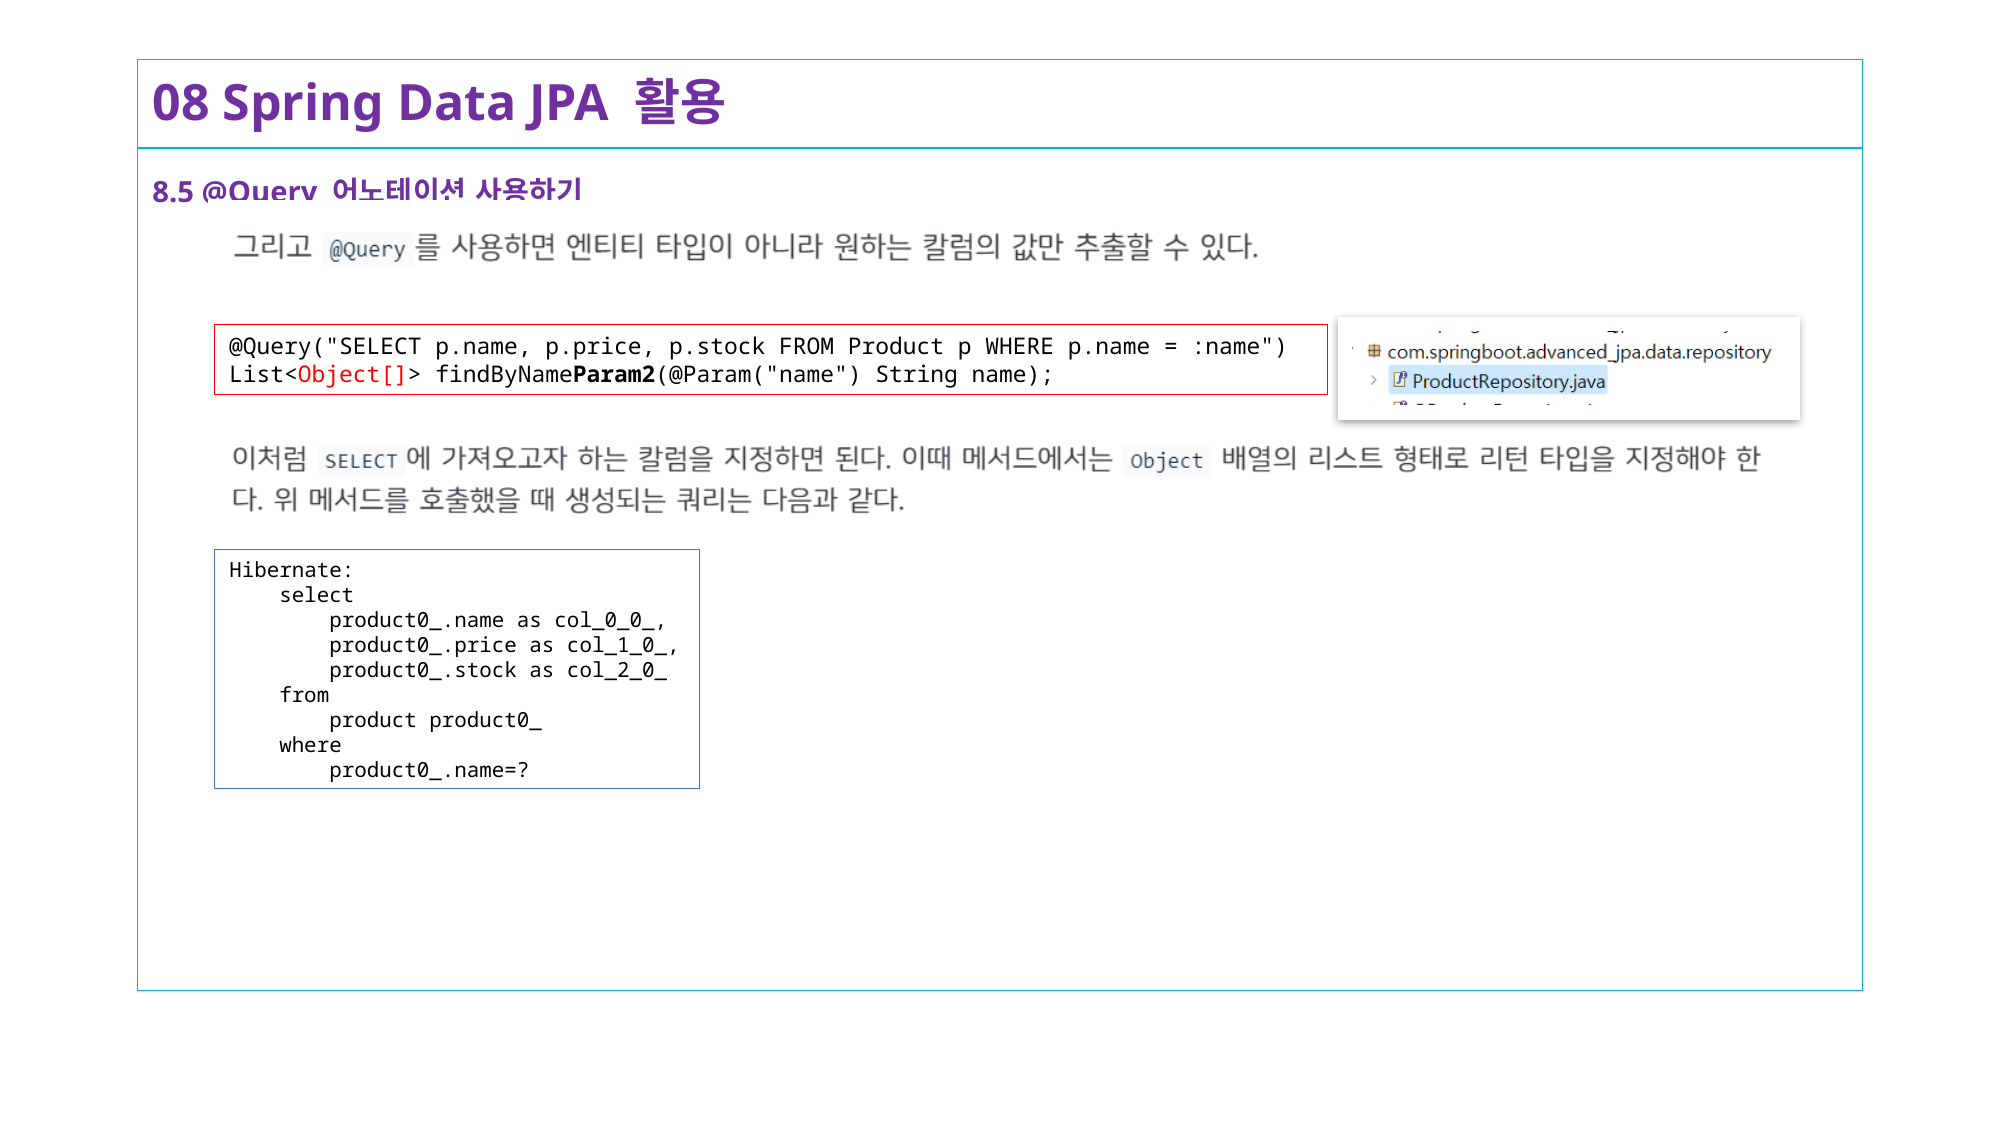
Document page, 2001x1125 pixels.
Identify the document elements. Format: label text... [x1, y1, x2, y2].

list 8.5 @Query 어노테이션 사용하기 [137, 148, 1863, 991]
picture [1351, 331, 1786, 406]
text_box @Query("SELECT p.name, p.price, p.stock FROM Product p WHERE p.name = :name") List<Object[]> findByNameParam2(@Param("name") String name); [214, 324, 1328, 395]
text_box Hibernate: select product0_.name as col_0_0_, product0_.price as col_1_0_, product0_.stock as col_2_0_ from product product0_ where product0_.name=? [214, 549, 700, 789]
picture [222, 429, 1777, 525]
title 08 Spring Data JPA 활용 [137, 59, 1863, 148]
picture [222, 214, 1279, 276]
